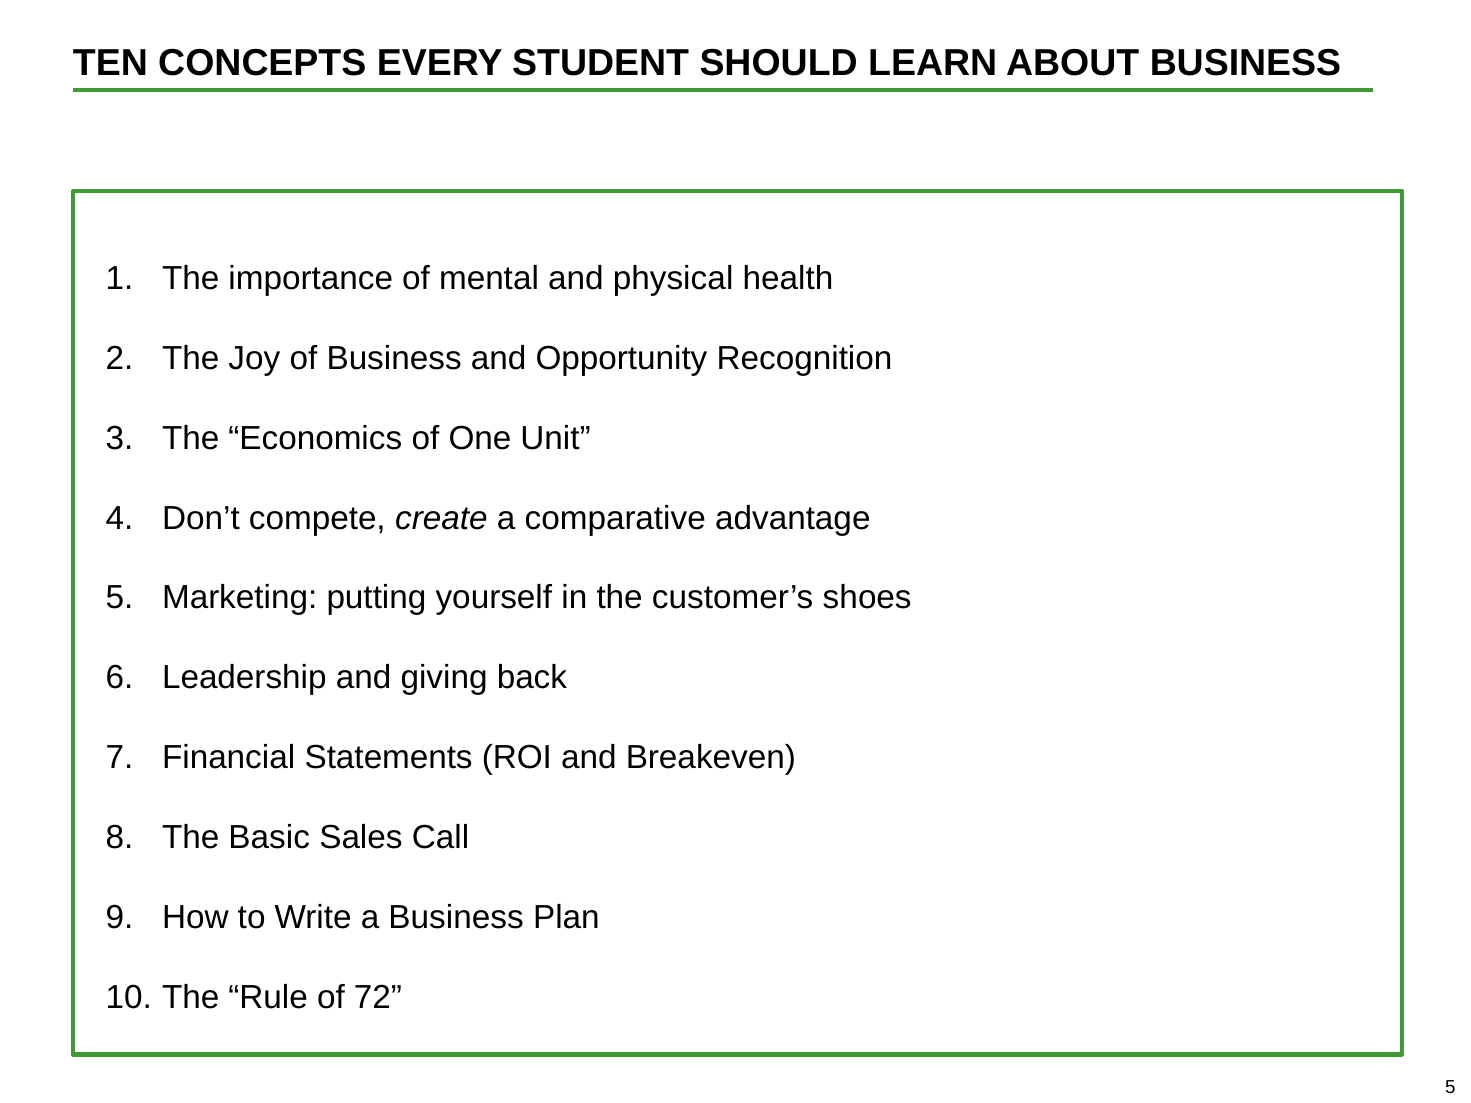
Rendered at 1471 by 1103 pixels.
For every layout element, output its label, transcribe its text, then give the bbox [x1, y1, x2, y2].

text_box The importance of mental and physical health The Joy of Business and Opportunity Recognition The “Economics of One Unit” Don’t compete, create a comparative advantage Marketing: putting yourself in the customer’s shoes Leadership and giving back Financial Statements (ROI and Breakeven) The Basic Sales Call How to Write a Business Plan The “Rule of 72” [90, 208, 1373, 1015]
text_box [72, 190, 1402, 1055]
slide_number 4 [1444, 1066, 1457, 1093]
title TEN CONCEPTS EVERY STUDENT SHOULD LEARN ABOUT BUSINESS [72, 37, 1432, 129]
